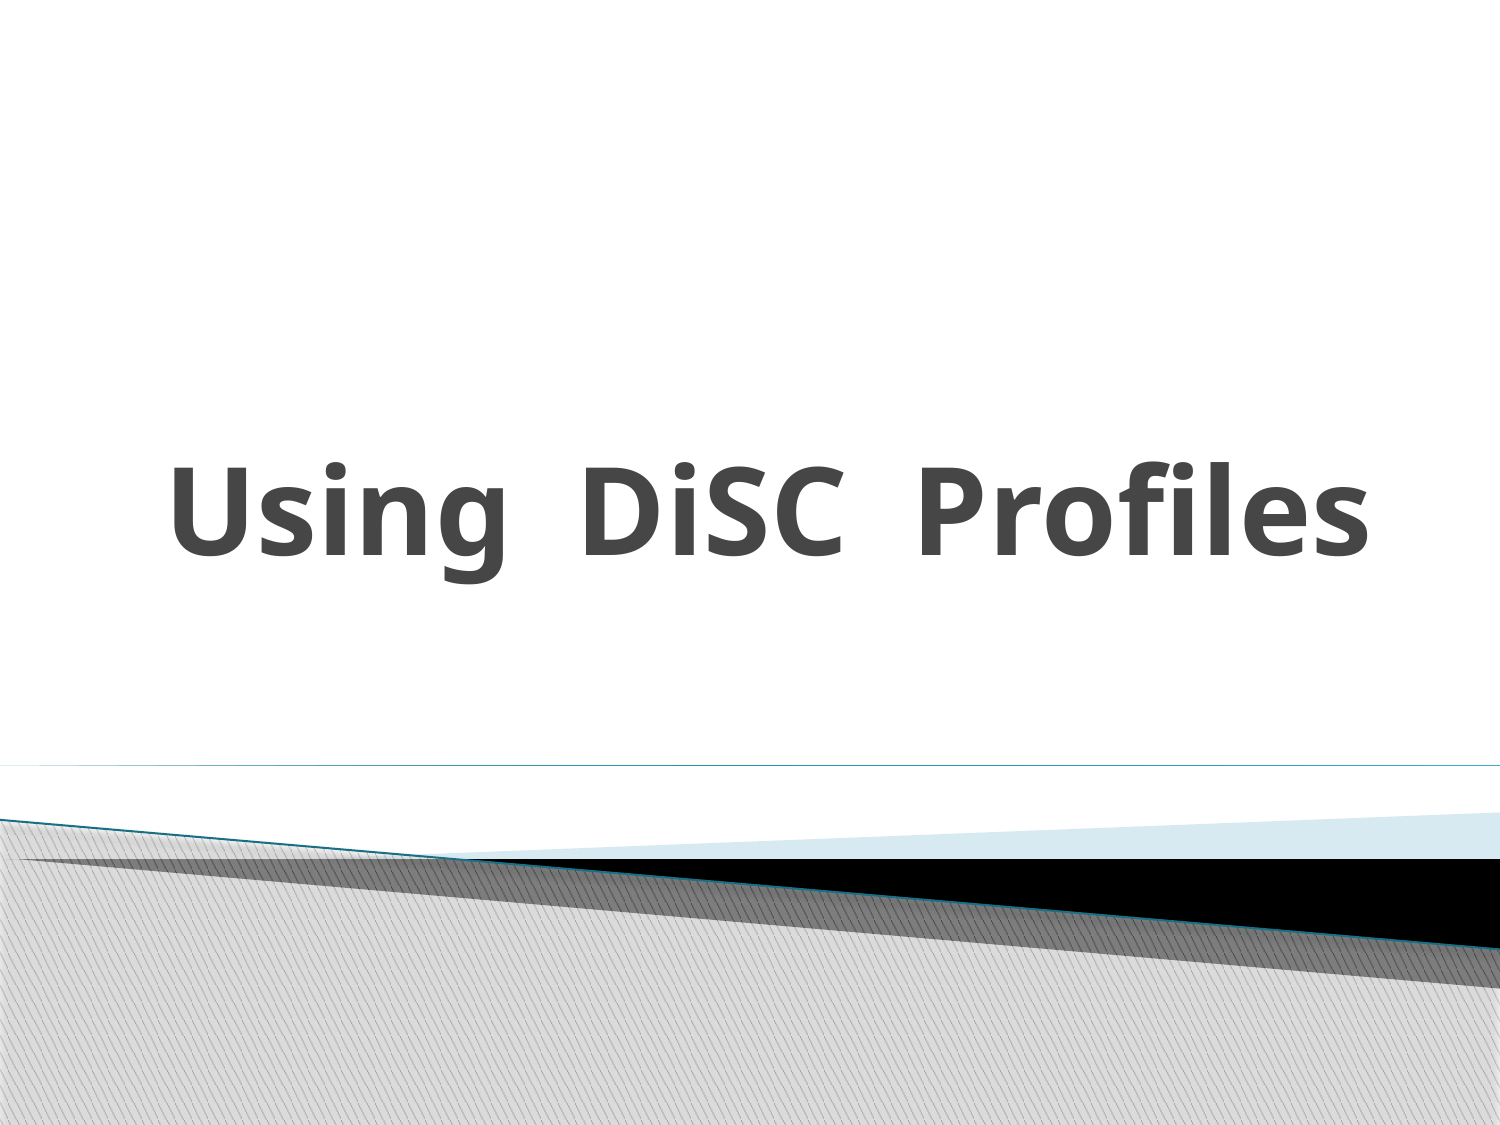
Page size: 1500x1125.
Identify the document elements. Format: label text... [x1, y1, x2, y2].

picture [5, 859, 1500, 989]
title Using DiSC Profiles [112, 287, 1388, 588]
